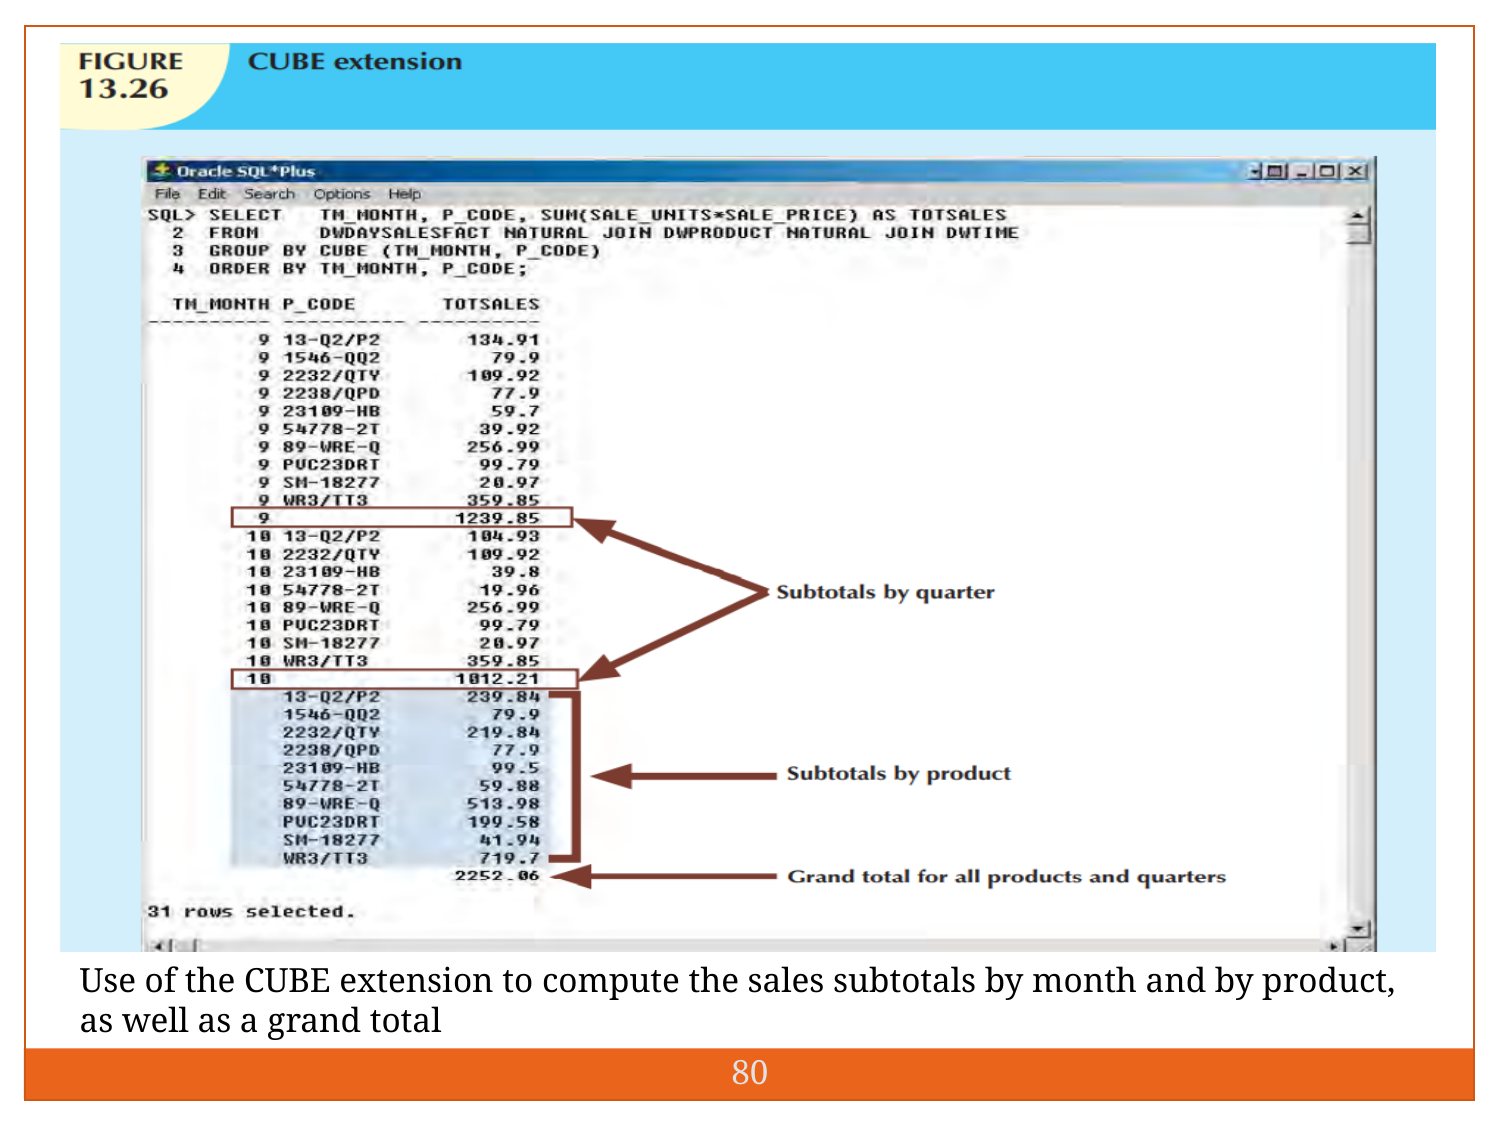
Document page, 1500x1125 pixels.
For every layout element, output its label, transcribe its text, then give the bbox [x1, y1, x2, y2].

picture [52, 42, 1436, 952]
slide_number 80 [699, 1047, 800, 1110]
text_box Use of the CUBE extension to compute the sales subtotals by month and by product, as well as a grand total [64, 959, 1436, 1047]
